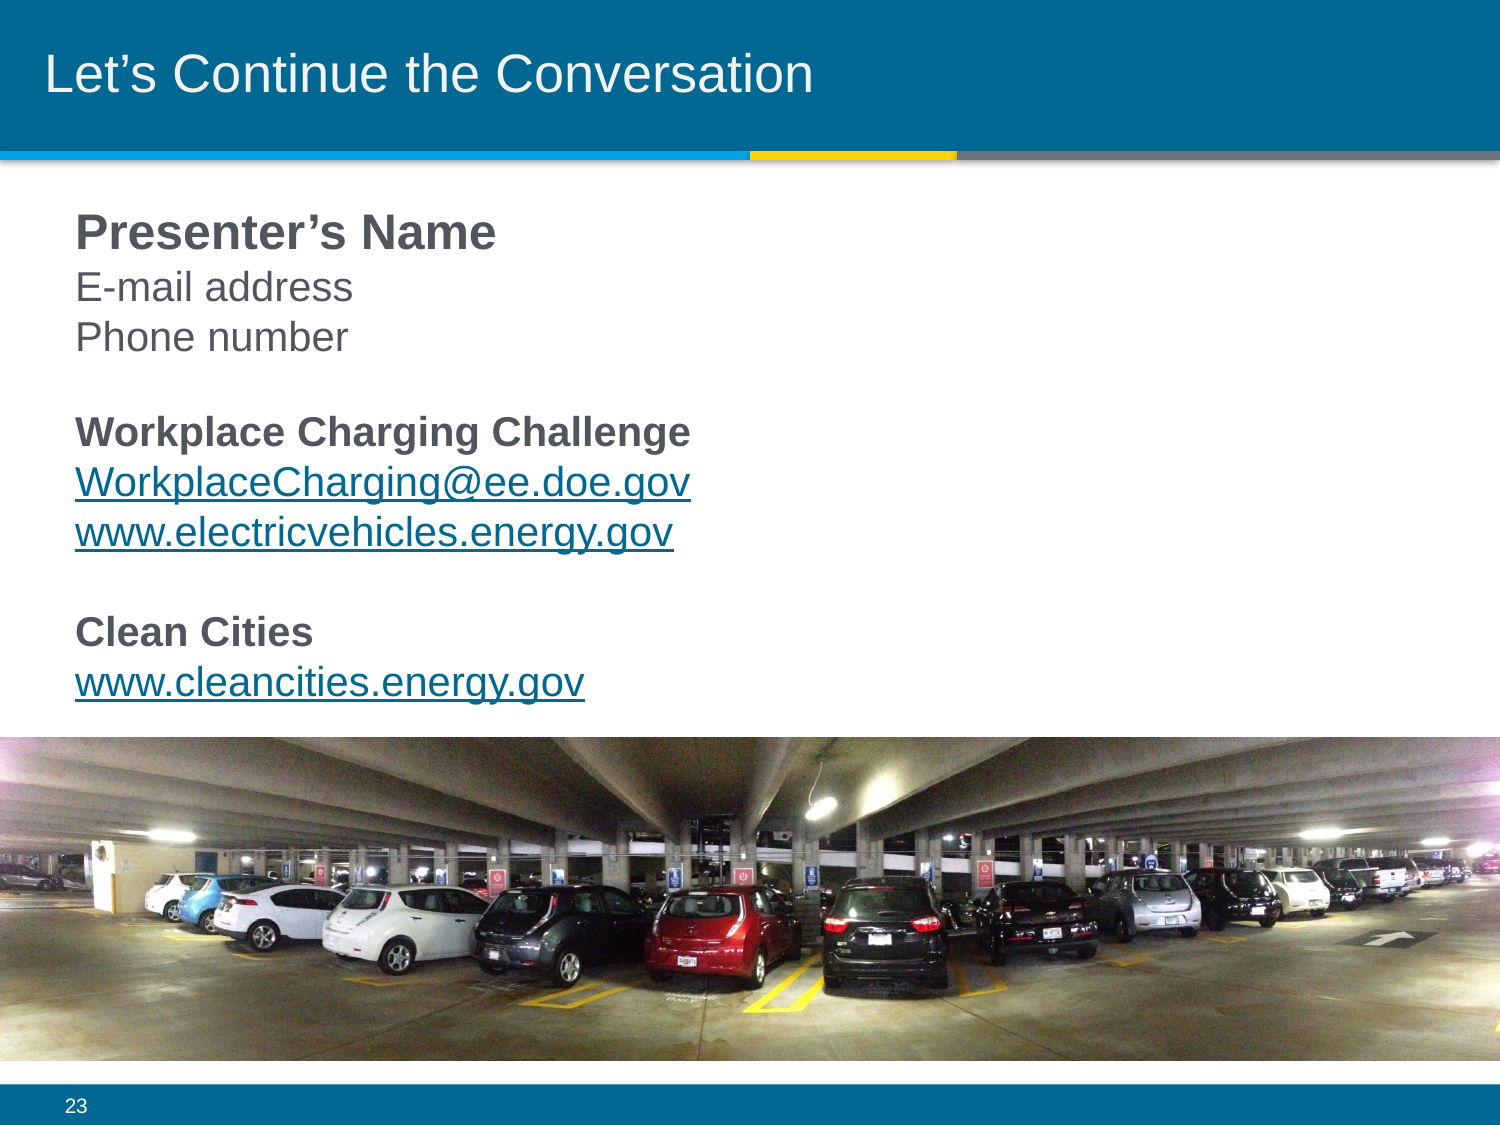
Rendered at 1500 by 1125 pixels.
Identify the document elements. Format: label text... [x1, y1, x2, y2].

text_box Presenter’s Name E-mail address Phone number Workplace Charging Challenge WorkplaceCharging@ee.doe.gov www.electricvehicles.energy.gov Clean Cities www.cleancities.energy.gov [74, 200, 1425, 675]
title Let’s Continue the Conversation [28, 0, 1163, 149]
picture [0, 737, 1500, 1061]
